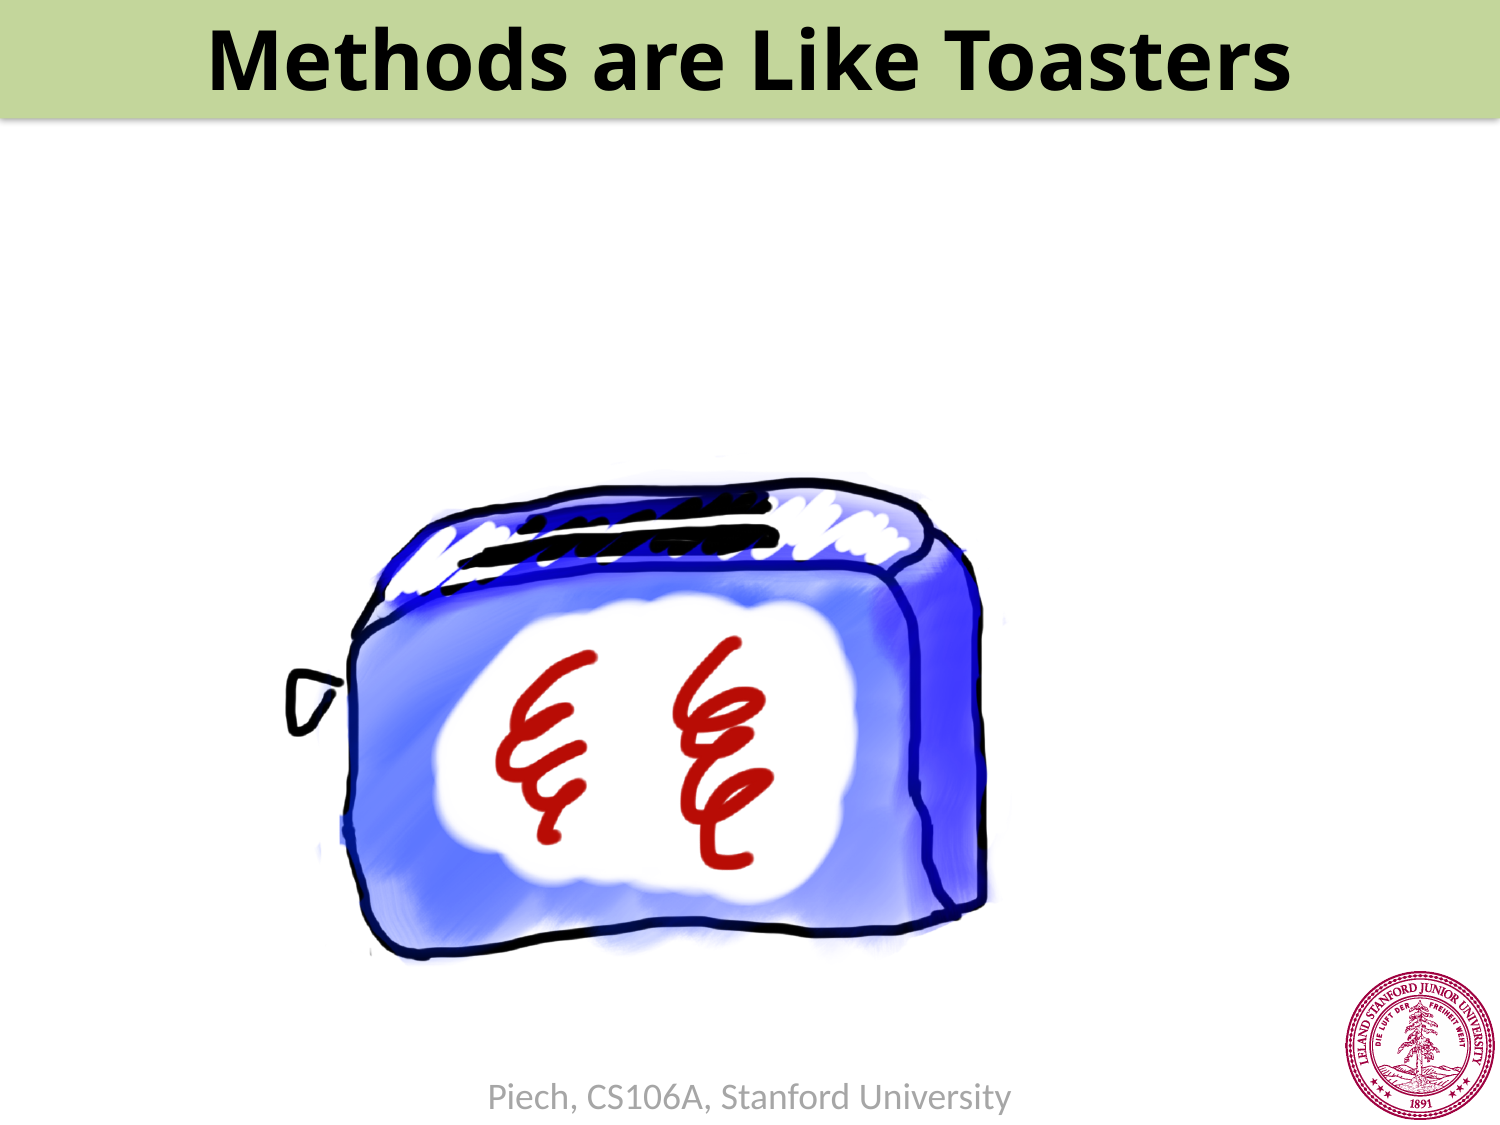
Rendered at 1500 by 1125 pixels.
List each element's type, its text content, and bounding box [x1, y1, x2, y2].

picture [196, 404, 1112, 1046]
text_box Methods are Like Toasters [0, 0, 1500, 122]
picture [1345, 971, 1495, 1120]
